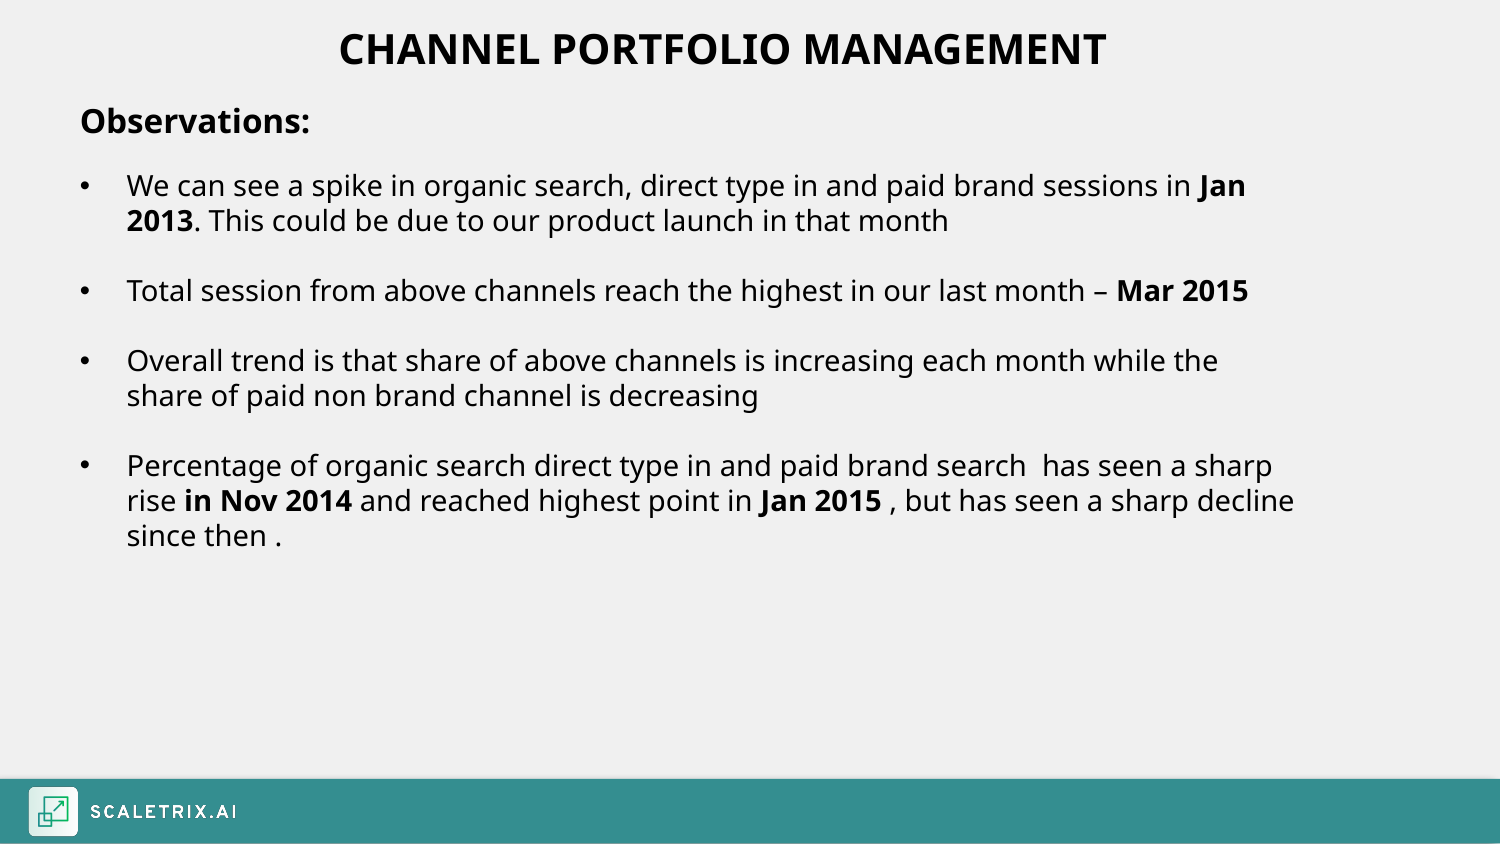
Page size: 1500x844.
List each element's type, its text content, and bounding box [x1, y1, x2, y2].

text_box We can see a spike in organic search, direct type in and paid brand sessions in Jan 2013. This could be due to our product launch in that month Total session from above channels reach the highest in our last month – Mar 2015 Overall trend is that share of above channels is increasing each month while the share of paid non brand channel is decreasing Percentage of organic search direct type in and paid brand search has seen a sharp rise in Nov 2014 and reached highest point in Jan 2015 , but has seen a sharp decline since then . [64, 160, 1313, 805]
picture [0, 783, 266, 844]
text_box CHANNEL PORTFOLIO MANAGEMENT [323, 15, 1292, 81]
text_box Observations: [64, 92, 1328, 148]
